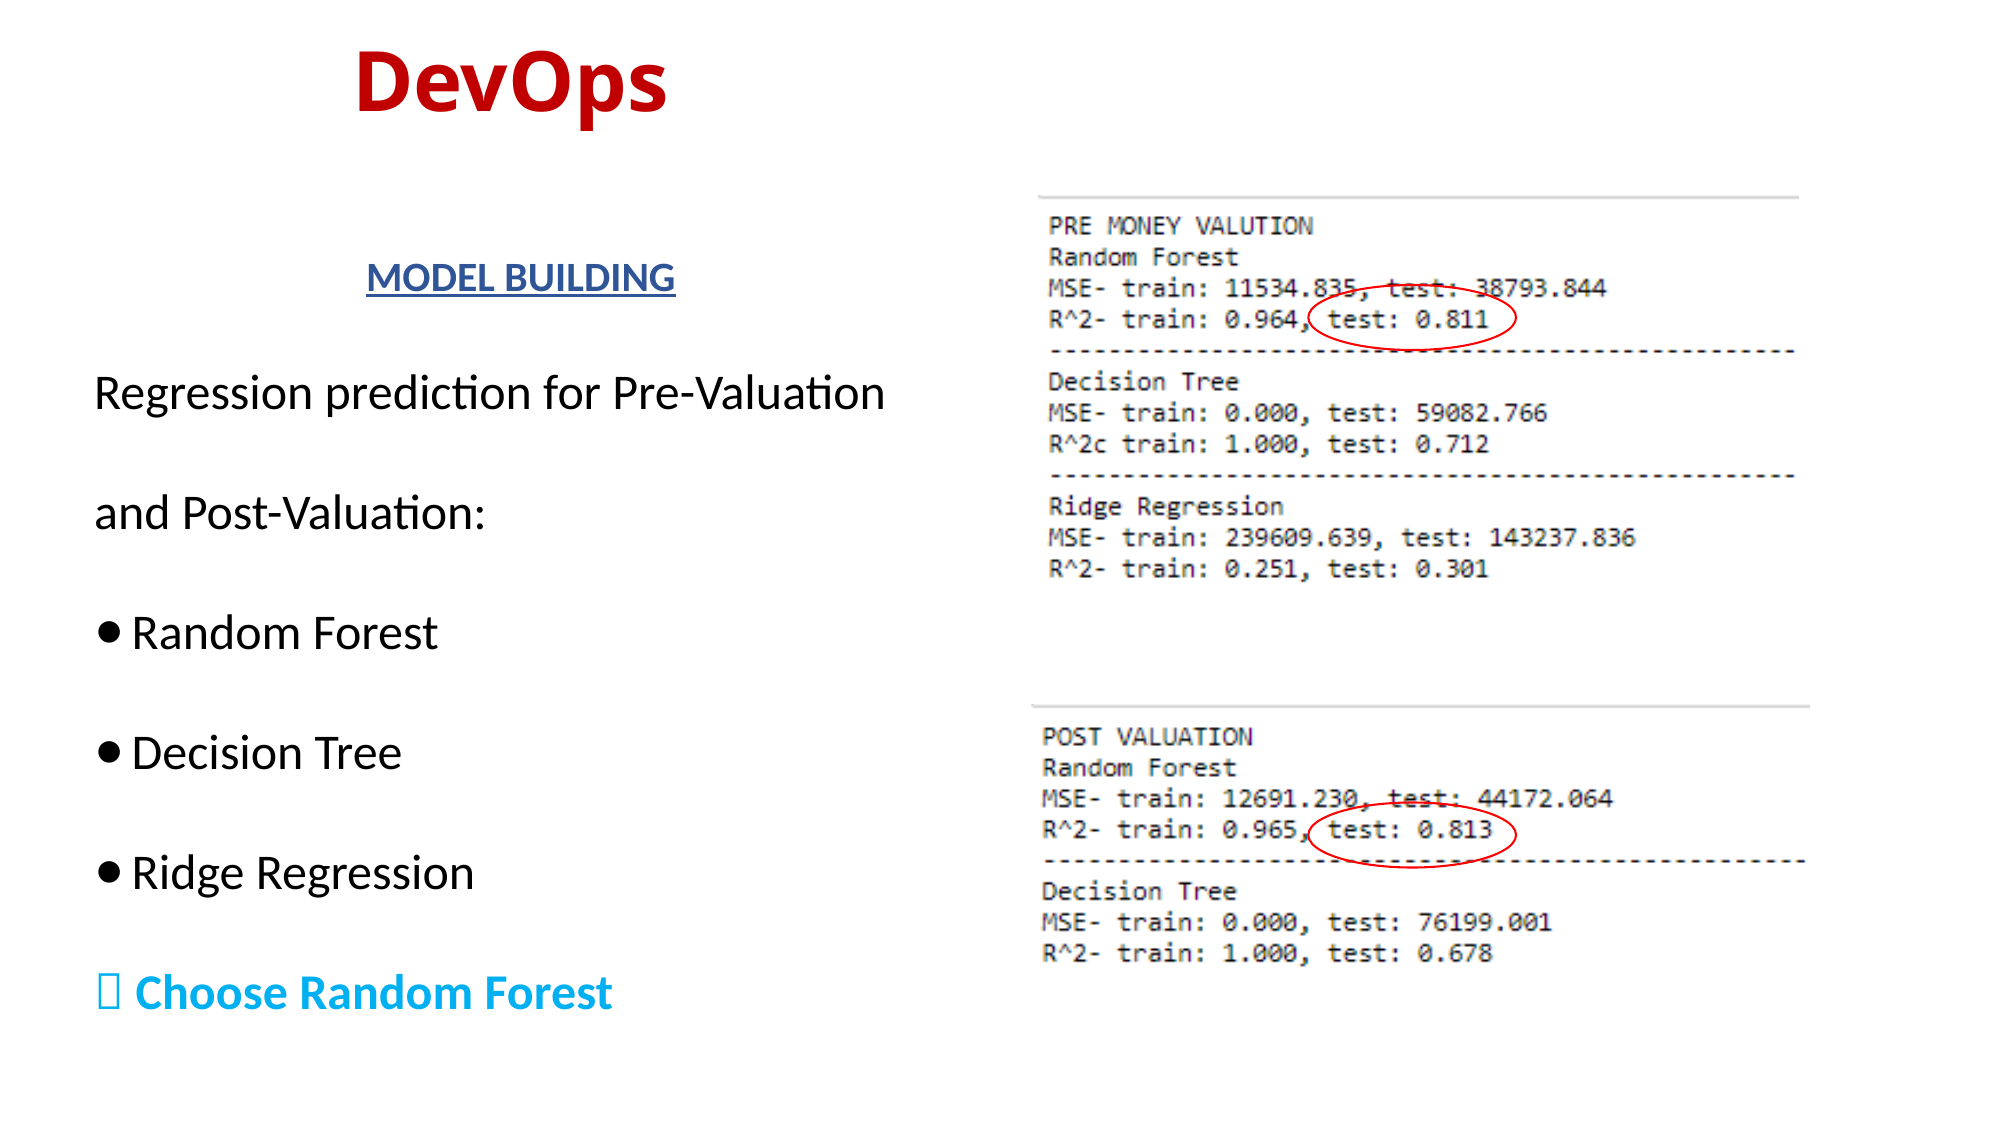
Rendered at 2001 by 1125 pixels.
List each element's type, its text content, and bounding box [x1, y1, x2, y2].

picture [1025, 704, 1810, 980]
subtitle MODEL BUILDING Regression prediction for Pre-Valuation and Post-Valuation: Random Forest Decision Tree Ridge Regression  Choose Random Forest [74, 179, 968, 1035]
title DevOps [155, 19, 888, 178]
picture [1025, 195, 1799, 598]
